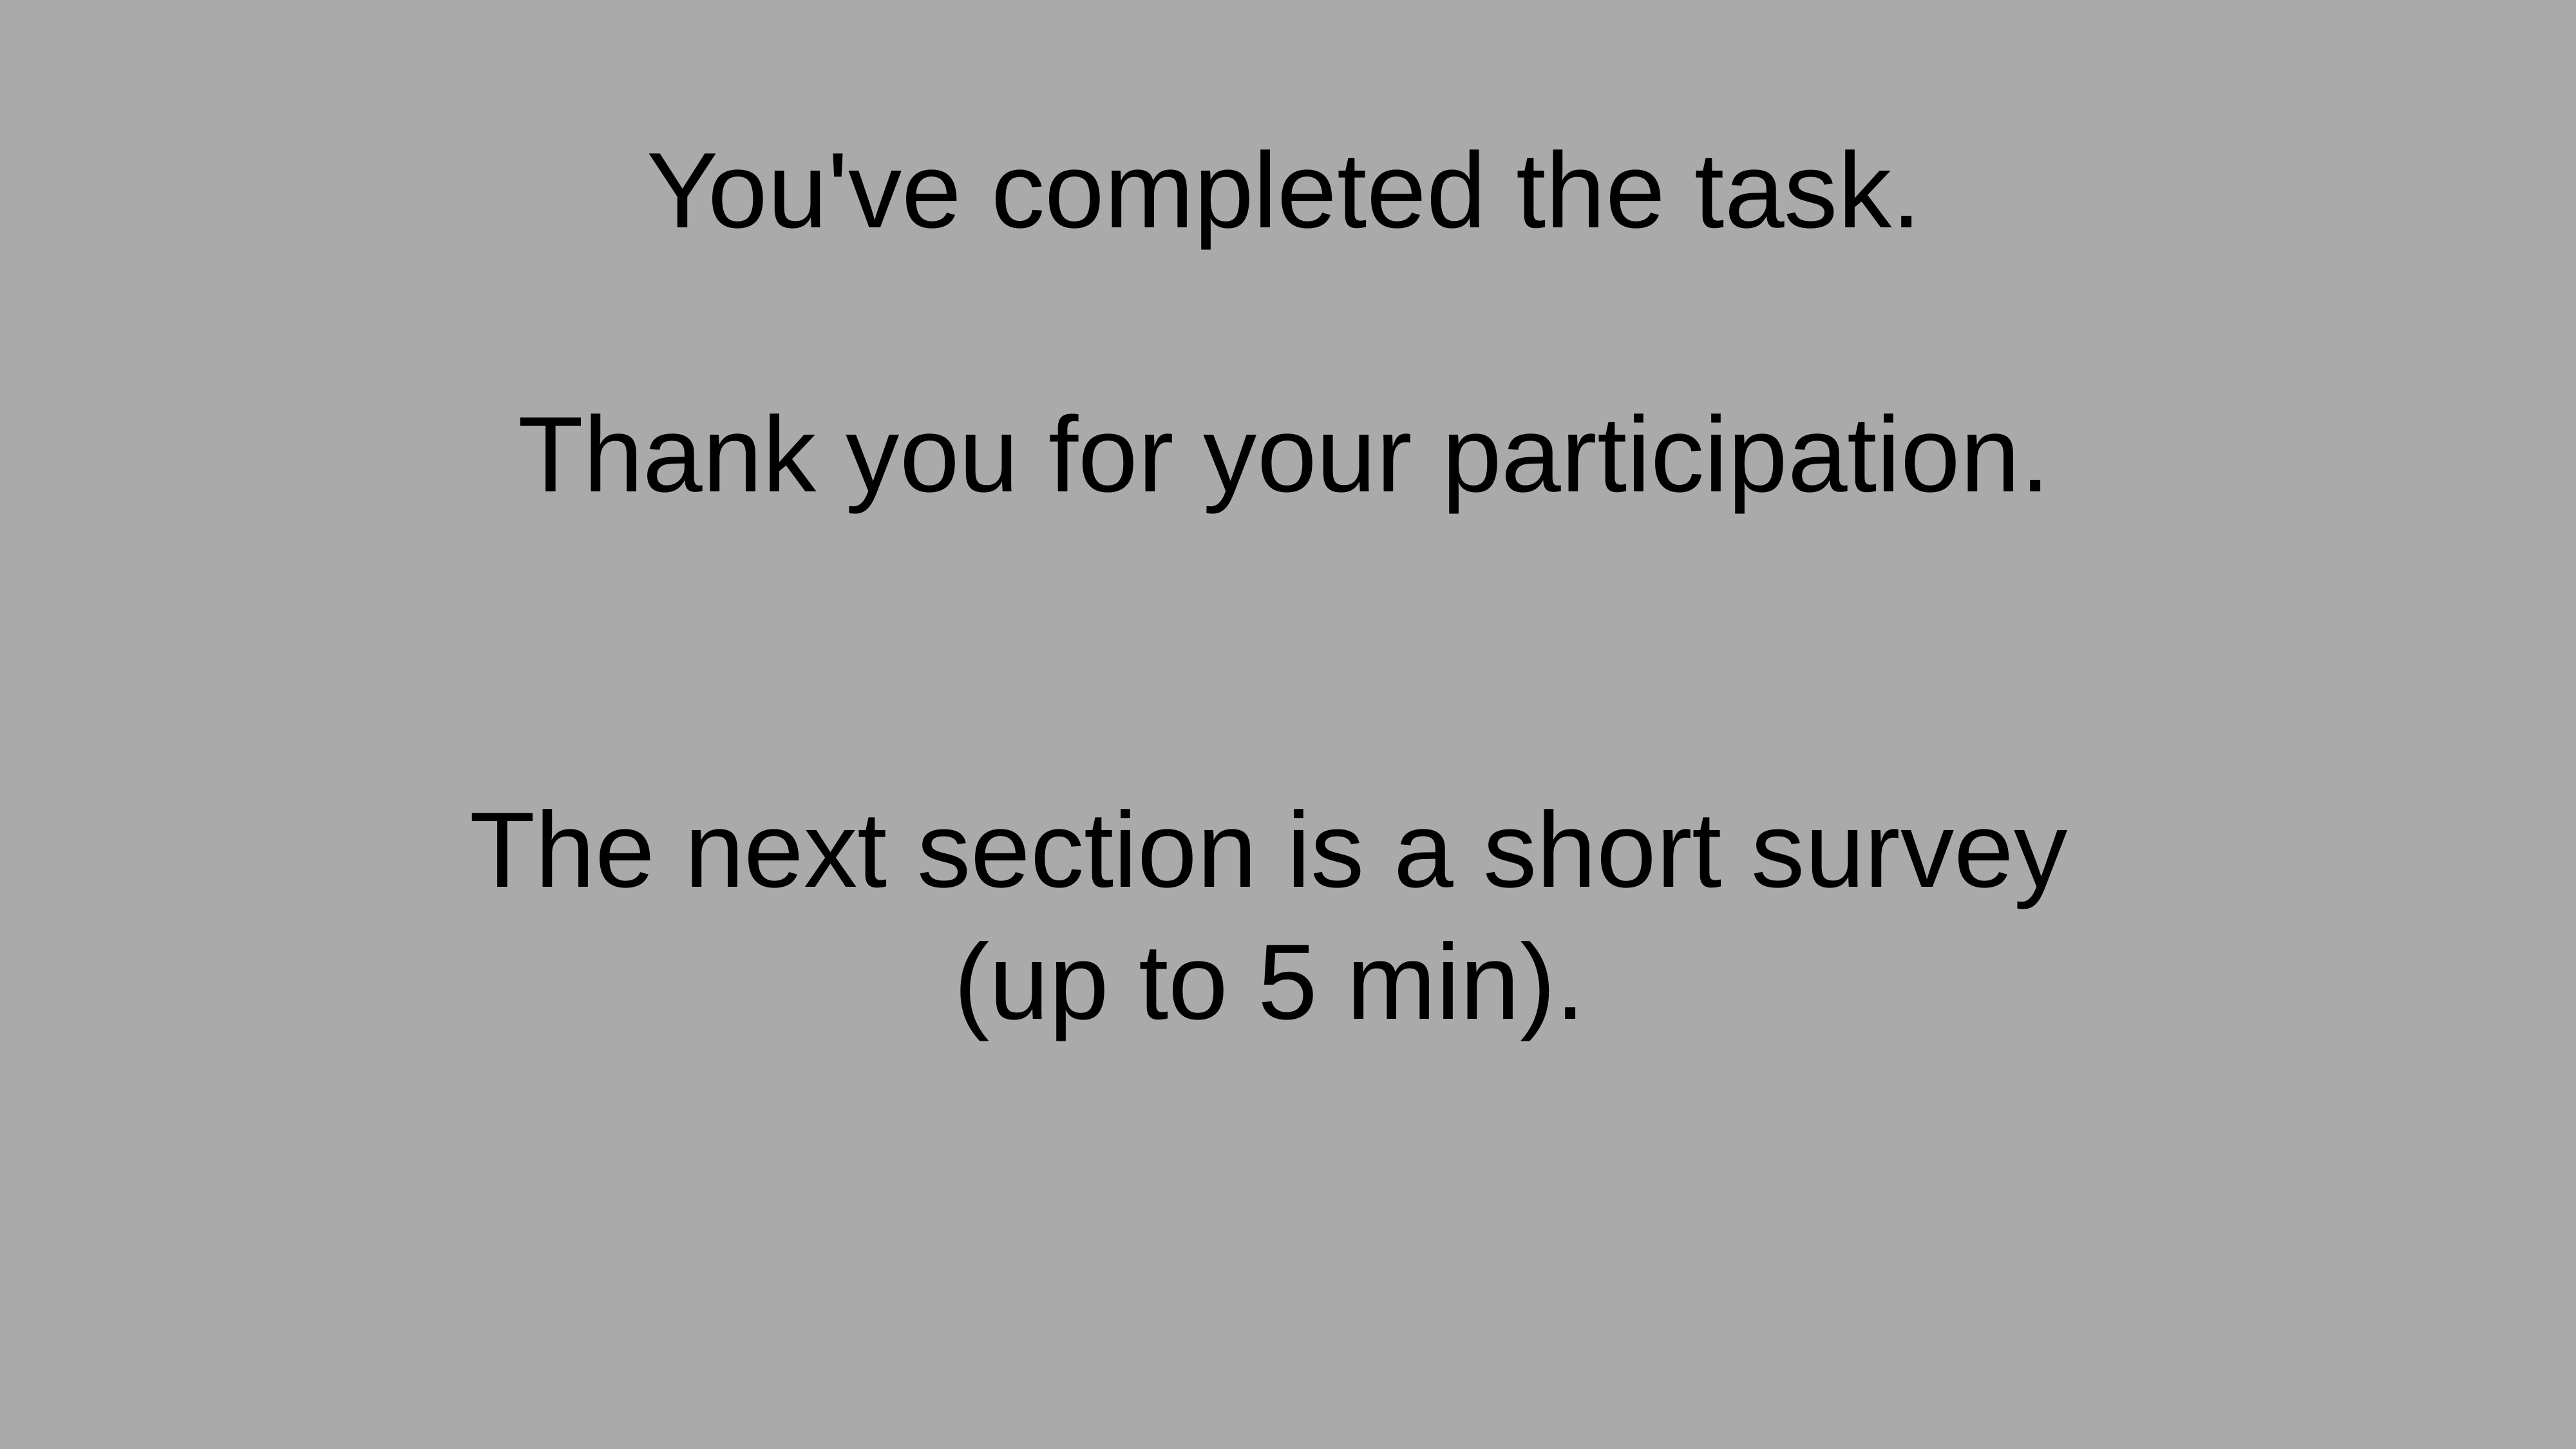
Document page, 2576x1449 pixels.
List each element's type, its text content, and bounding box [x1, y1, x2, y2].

text_box You've completed the task. Thank you for your participation. The next section is a short survey (up to 5 min). [0, 125, 2570, 1278]
